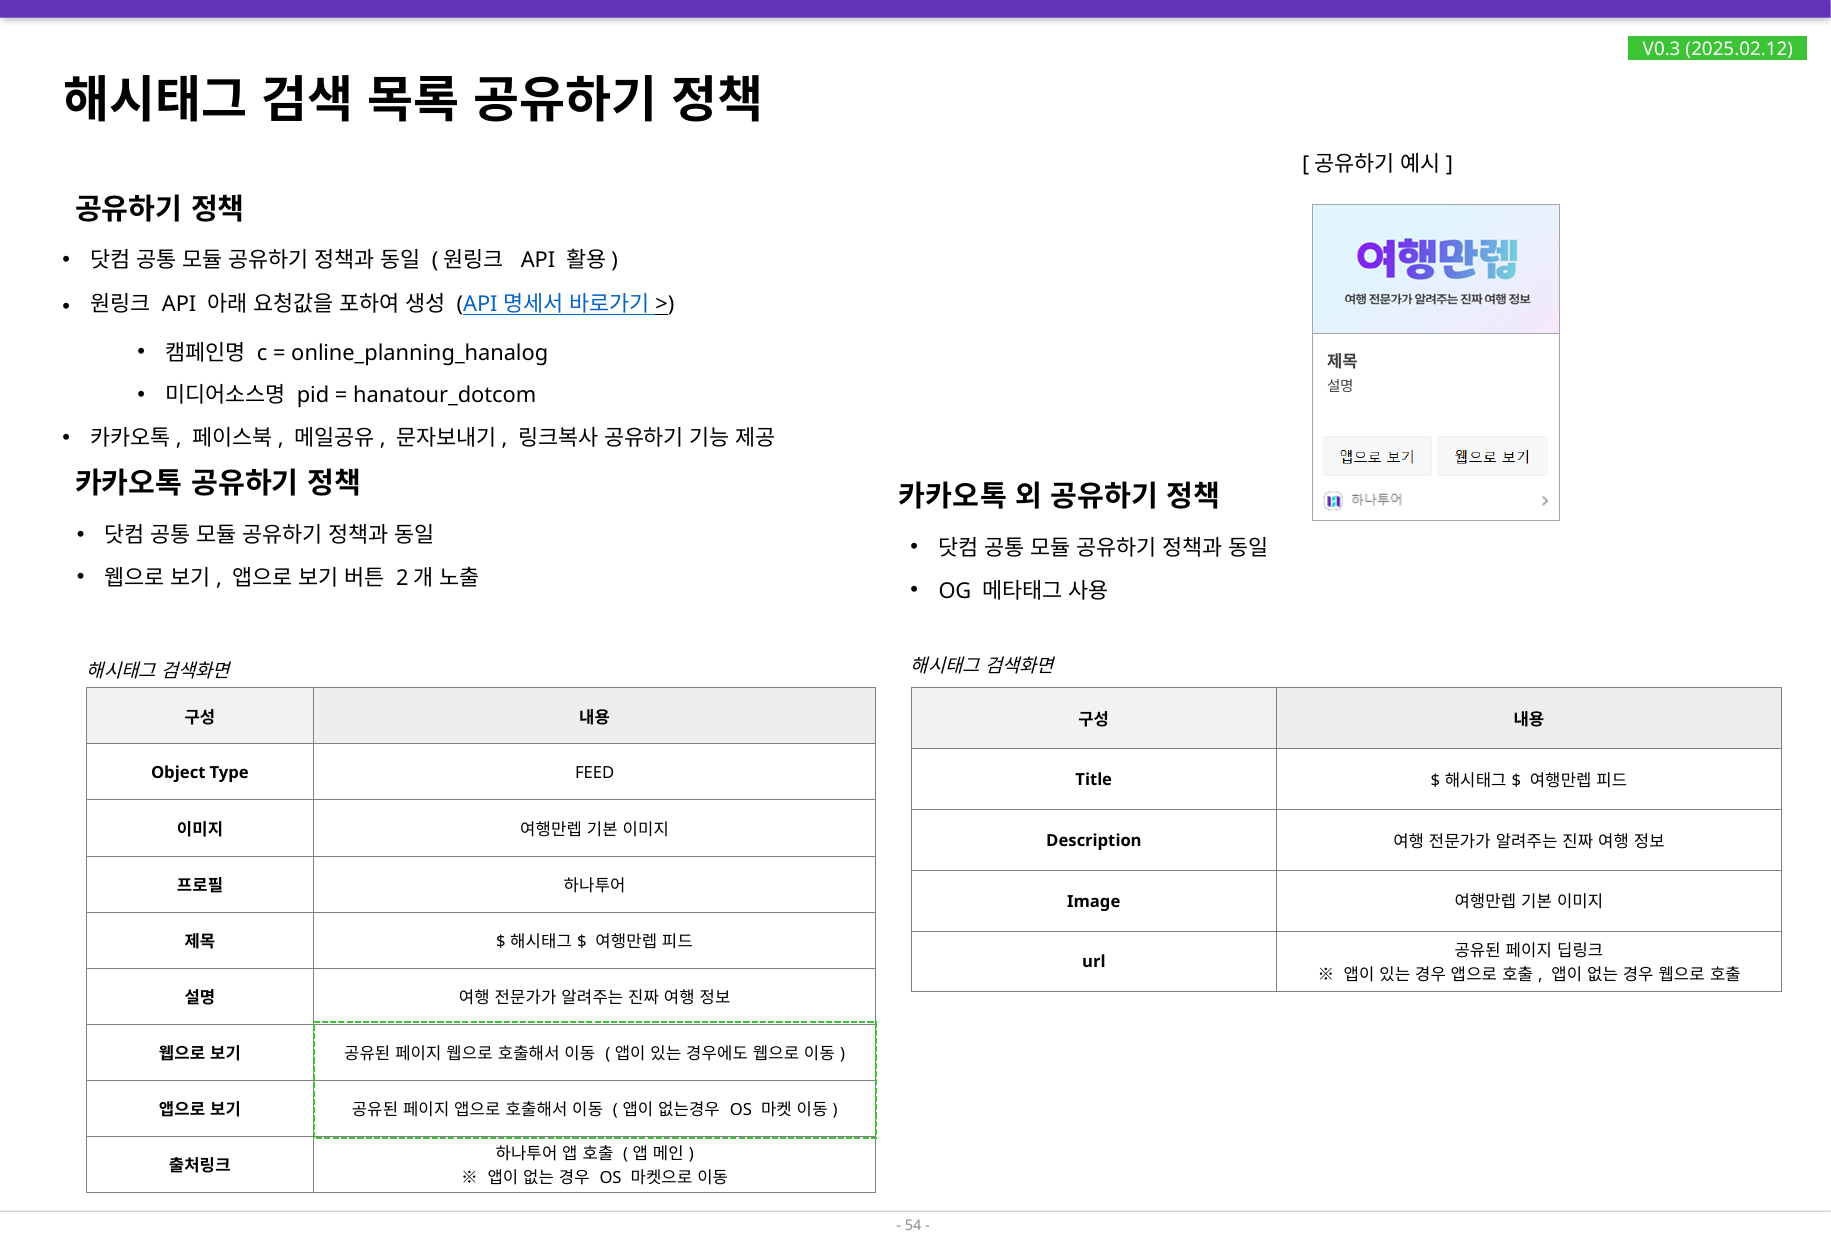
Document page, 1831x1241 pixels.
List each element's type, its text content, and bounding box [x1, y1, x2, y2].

table_cell 설명 [87, 969, 313, 1024]
text_box 해시태그 검색 목록 공유하기 정책 [48, 39, 1378, 163]
text_box [1311, 203, 1560, 470]
table_cell 이미지 [87, 800, 313, 856]
text_box [313, 1021, 877, 1139]
table_header 내용 [1277, 688, 1781, 748]
picture [1312, 428, 1560, 521]
text_box 해시태그 검색화면 [900, 653, 1065, 677]
text_box [공유하기 예시] [1287, 137, 1468, 184]
text_box V0.3 (2025.02.12) [1628, 36, 1807, 60]
text_box 닷컴 공통 모듈 공유하기 정책과 동일 웹으로 보기, 앱으로 보기 버튼 2개 노출 [62, 507, 495, 597]
table_cell 공유된 페이지 딥링크 ※ 앱이 있는 경우 앱으로 호출, 앱이 없는 경우 웹으로 호출 [1277, 932, 1781, 991]
text_box 공유하기 정책 [60, 183, 521, 233]
table_cell $해시태그$ 여행만렙 피드 [314, 913, 875, 968]
table_cell Title [912, 749, 1276, 809]
table_cell Description [912, 810, 1276, 870]
table_cell $해시태그$ 여행만렙 피드 [1277, 749, 1781, 809]
table_cell 제목 [87, 913, 313, 968]
table_header 구성 [912, 688, 1276, 748]
table_cell 여행 전문가가 알려주는 진짜 여행 정보 [1277, 810, 1781, 870]
table_cell 프로필 [87, 857, 313, 912]
table_header 구성 [87, 688, 313, 743]
slide_number - 54 - [707, 1212, 1119, 1239]
table_cell 여행 전문가가 알려주는 진짜 여행 정보 [314, 969, 875, 1021]
text_box 닷컴 공통 모듈 공유하기 정책과 동일 (원링크 API 활용) 원링크 API 아래 요청값을 포하여 생성 (API 명세서 바로가기 >) 캠페인명 c = online_planning_hanalog 미디어소스명 pid = hanatour_dotcom 카카오톡, 페이스북, 메일공유, 문자보내기, 링크복사 공유하기 기능 제공 [47, 233, 792, 458]
table_cell 여행만렙 기본 이미지 [1277, 871, 1781, 931]
table_cell 출처링크 [87, 1137, 313, 1192]
table_cell 하나투어 앱 호출 (앱 메인) ※ 앱이 없는 경우 OS 마켓으로 이동 [314, 1139, 875, 1192]
table_cell 웹으로 보기 [87, 1025, 313, 1080]
table_cell FEED [314, 744, 875, 799]
table_cell 여행만렙 기본 이미지 [314, 800, 875, 856]
table_cell 앱으로 보기 [87, 1081, 313, 1136]
table_cell Image [912, 871, 1276, 931]
text_box 닷컴 공통 모듈 공유하기 정책과 동일 OG 메타태그 사용 [895, 520, 1284, 610]
table_cell url [912, 932, 1276, 991]
text_box 카카오톡 공유하기 정책 [60, 457, 521, 508]
table_cell Object Type [87, 744, 313, 799]
text_box 해시태그 검색화면 [76, 658, 241, 682]
table_header 내용 [314, 688, 875, 743]
text_box 카카오톡 외 공유하기 정책 [884, 470, 1312, 521]
table_cell 하나투어 [314, 857, 875, 912]
